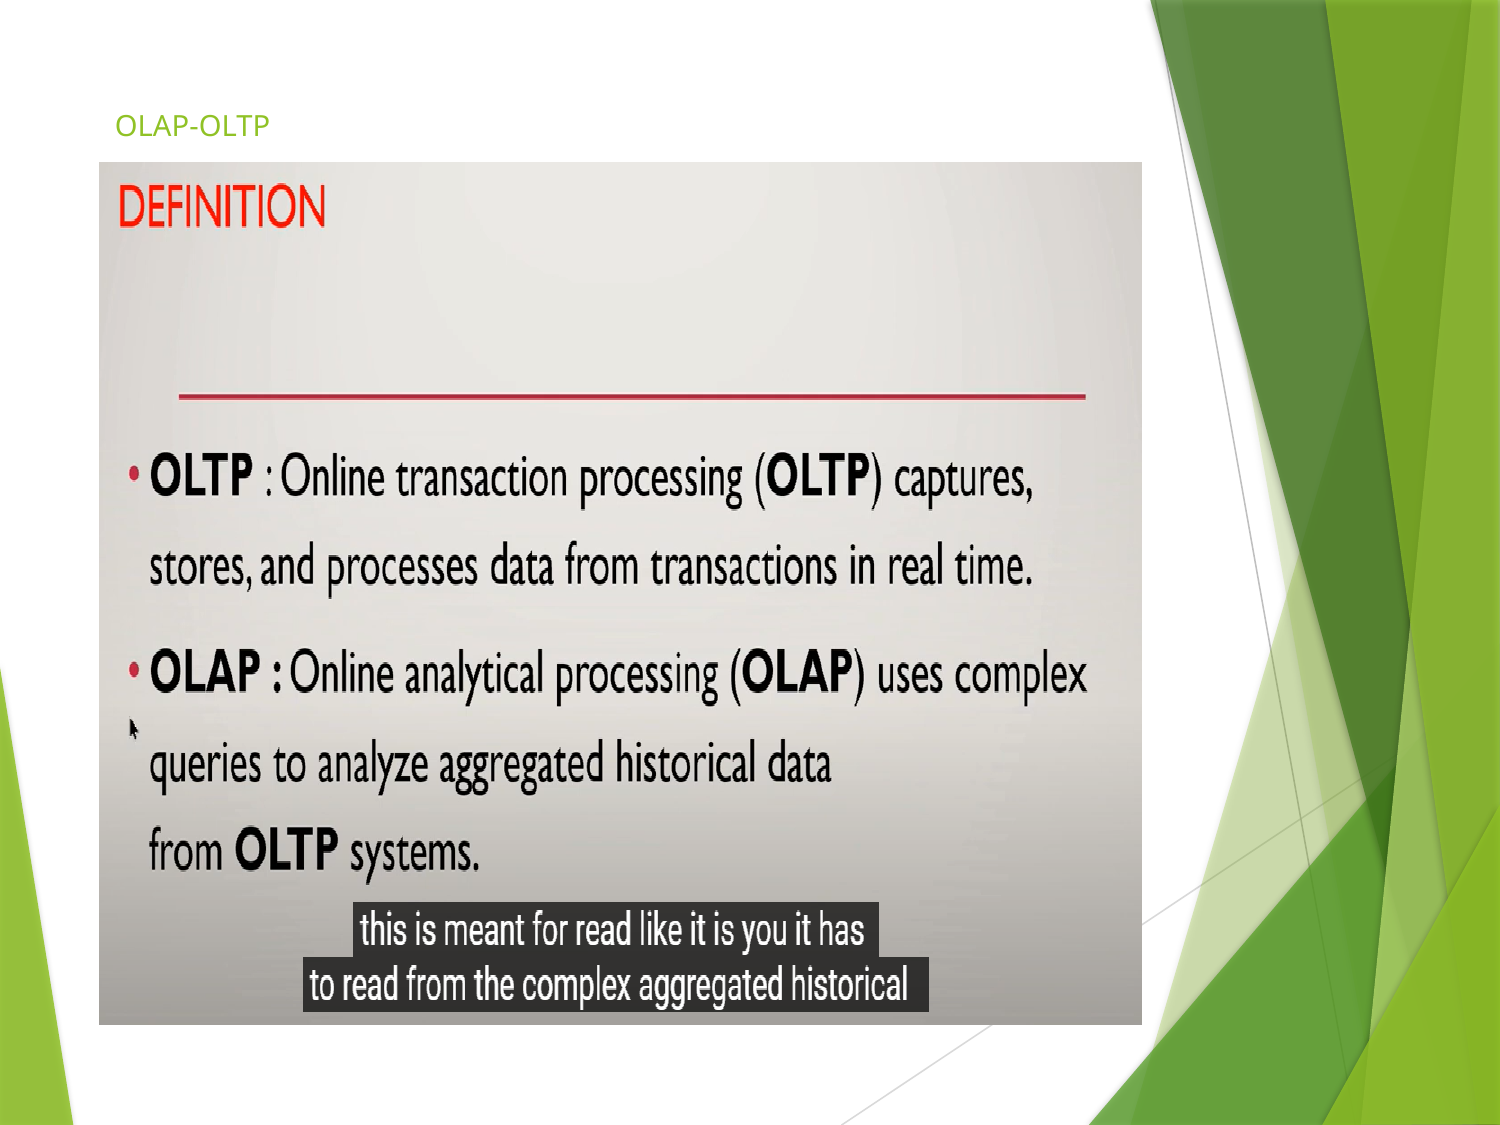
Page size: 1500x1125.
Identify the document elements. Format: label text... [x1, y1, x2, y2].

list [99, 161, 1142, 1026]
title OLAP-OLTP [99, 99, 1142, 138]
